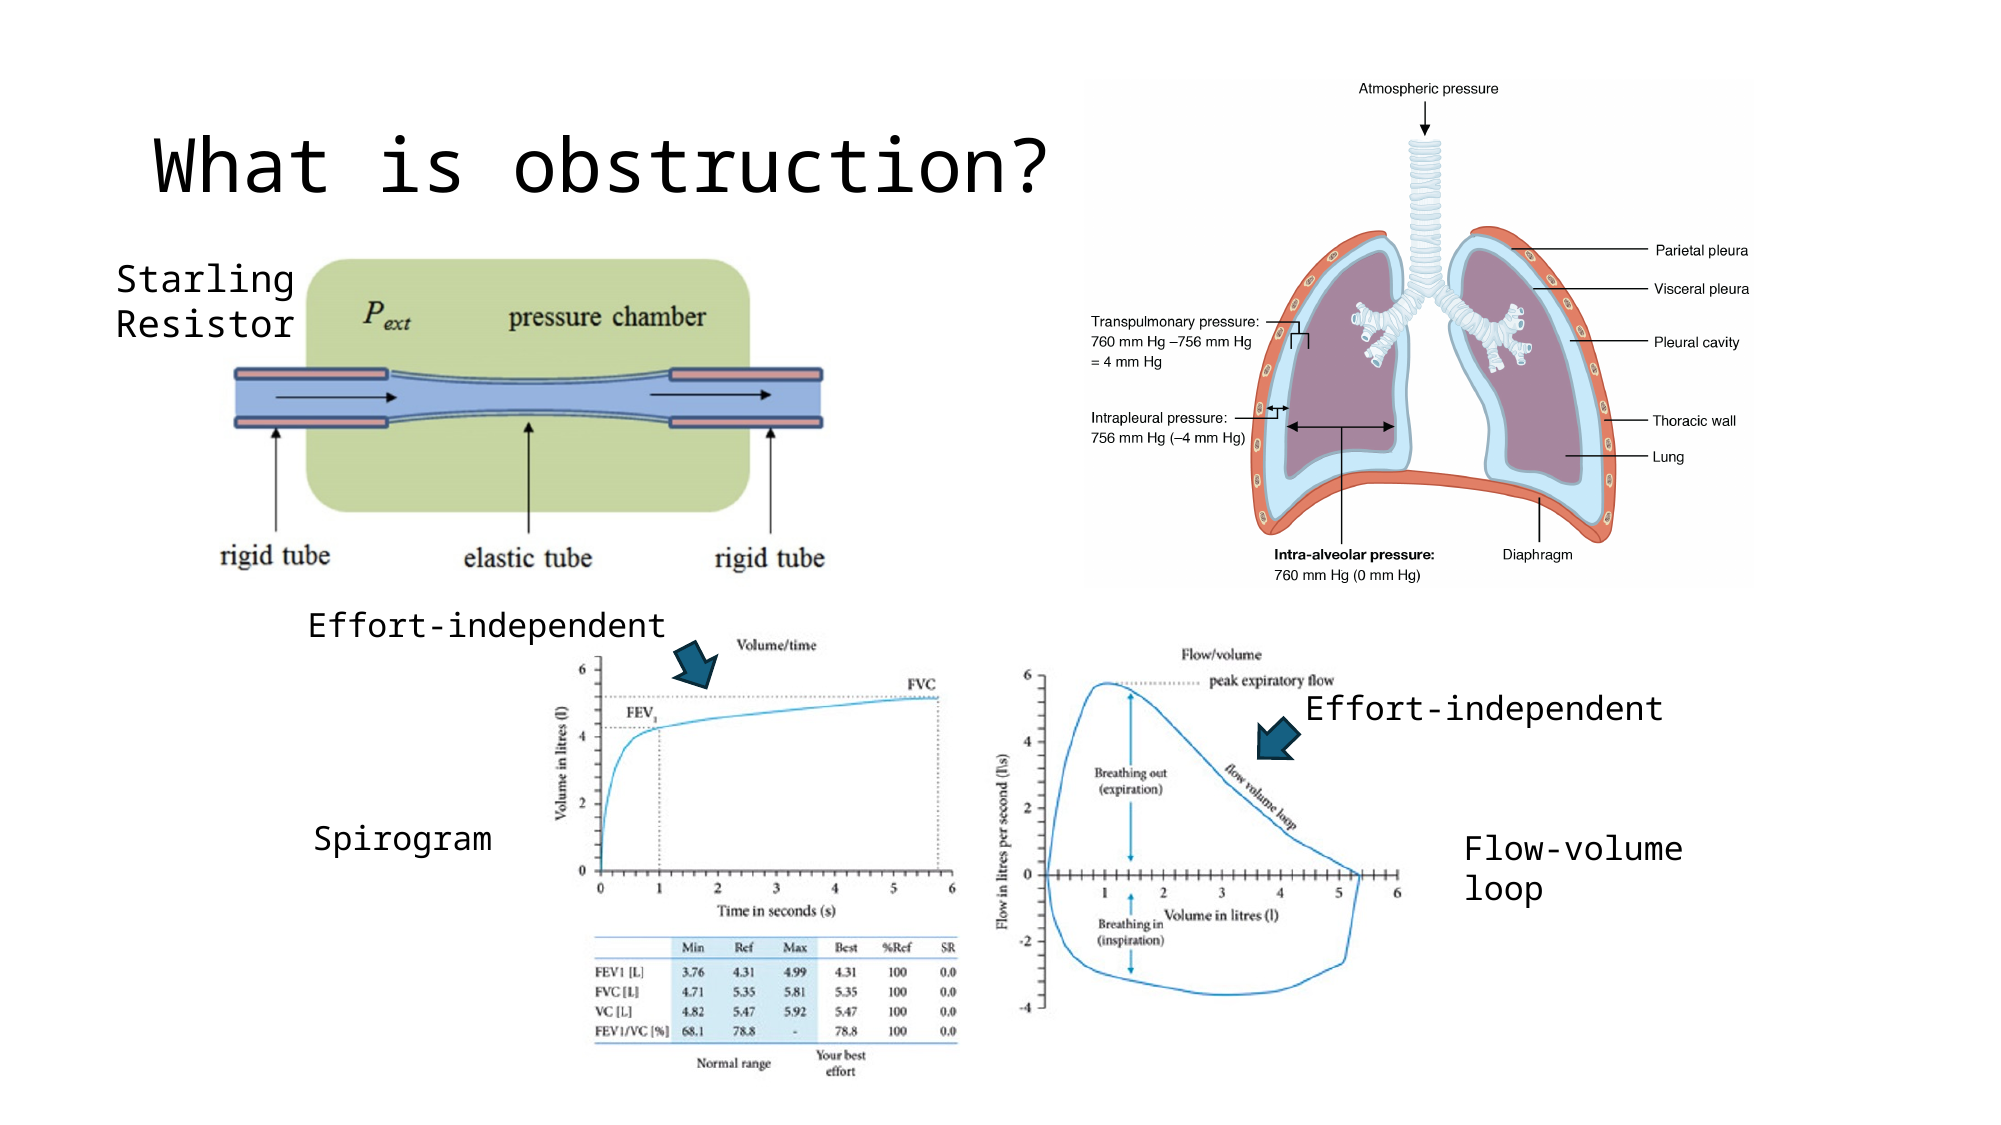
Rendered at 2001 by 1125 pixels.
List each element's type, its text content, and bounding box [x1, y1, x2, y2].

text_box Effort-independent [1433, 679, 1703, 735]
text_box Effort-independent [292, 596, 705, 652]
picture [523, 605, 1433, 1108]
picture [1084, 78, 1755, 588]
text_box Flow-volume loop [1449, 819, 1703, 915]
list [219, 247, 831, 588]
text_box Spirogram [297, 810, 523, 865]
text_box Starling Resistor [100, 247, 219, 353]
title What is obstruction? [137, 59, 1863, 278]
